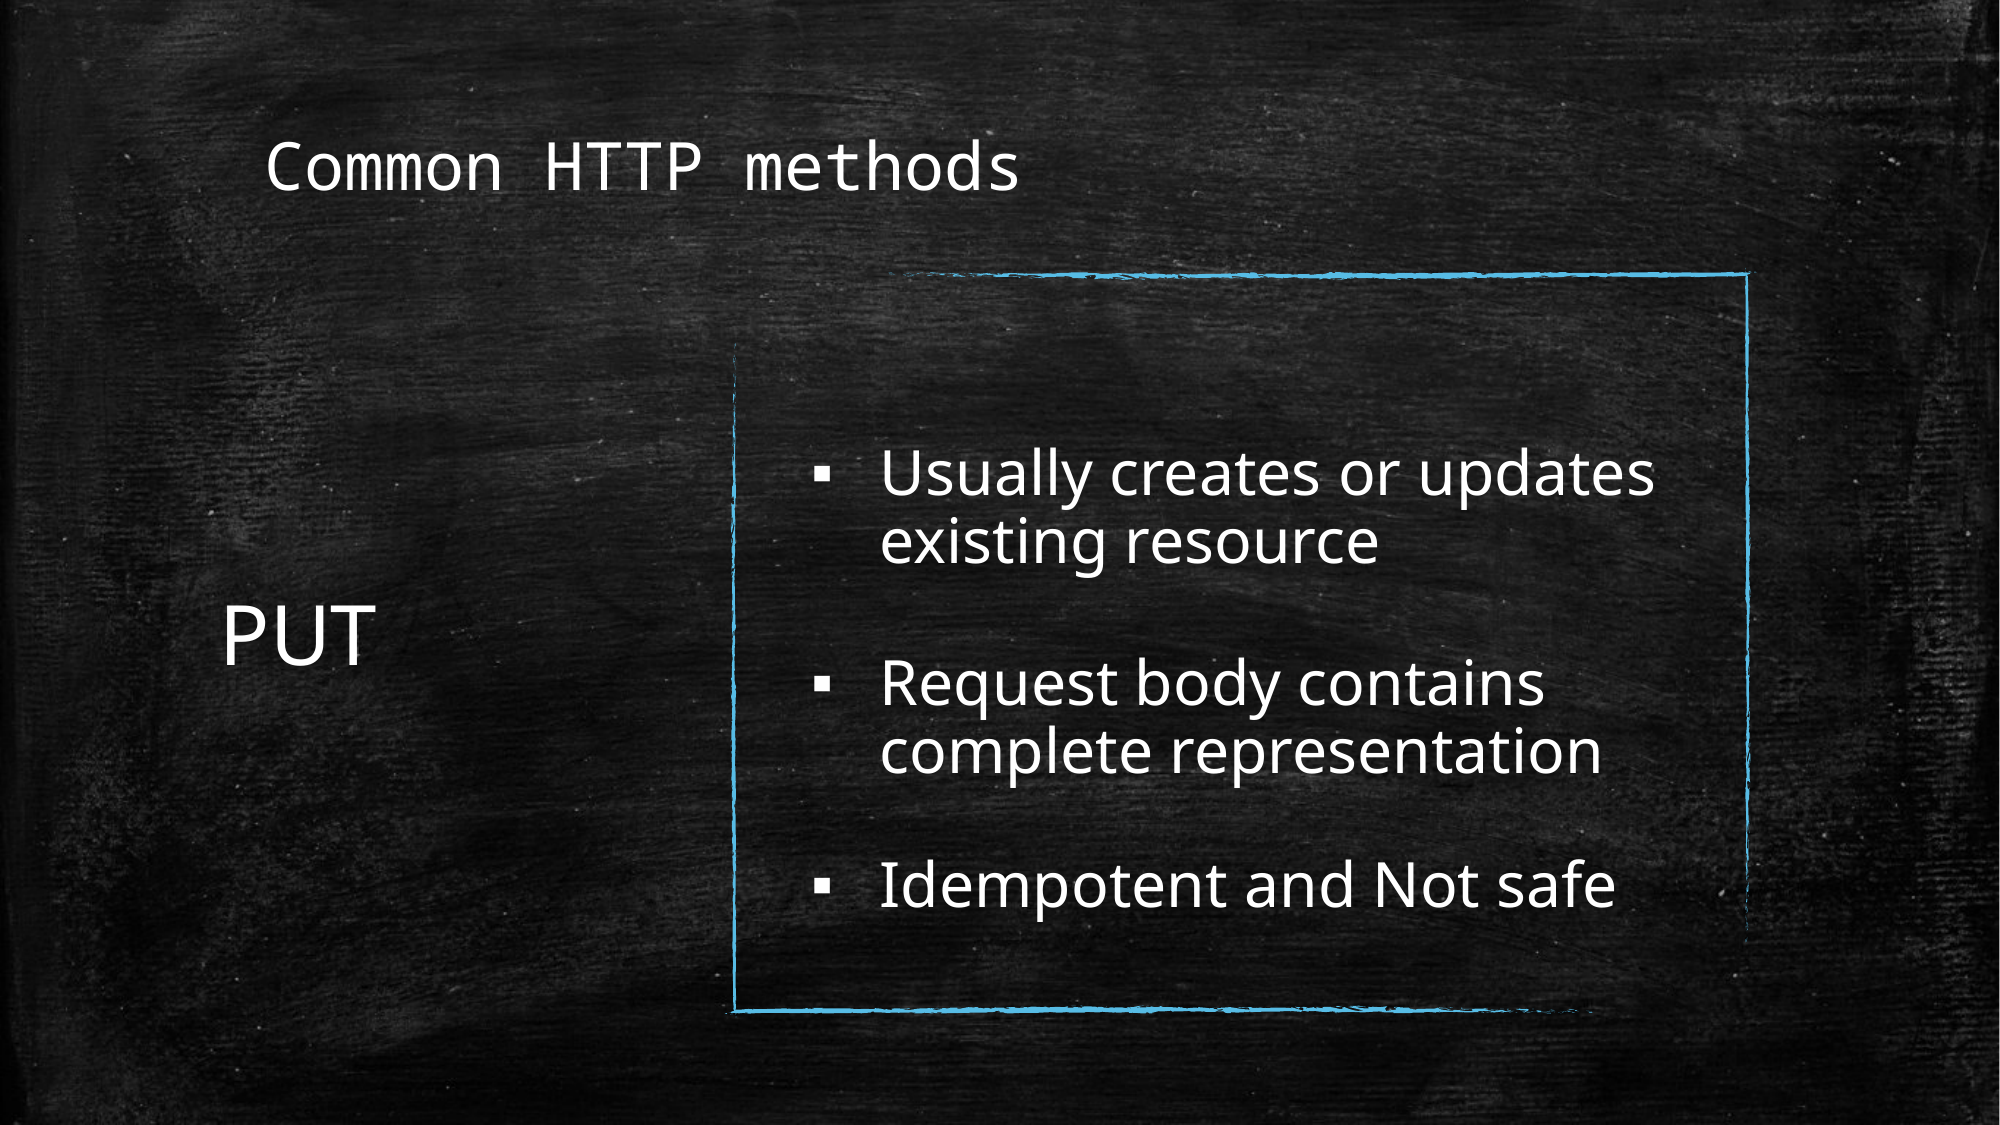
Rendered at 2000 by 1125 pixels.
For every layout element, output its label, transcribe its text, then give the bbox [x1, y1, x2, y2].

list Usually creates or updates existing resource Request body contains complete representation Idempotent and Not safe [789, 434, 1720, 957]
picture [0, 0, 2000, 1125]
list PUT [205, 434, 655, 691]
title Common HTTP methods [249, 45, 1750, 213]
